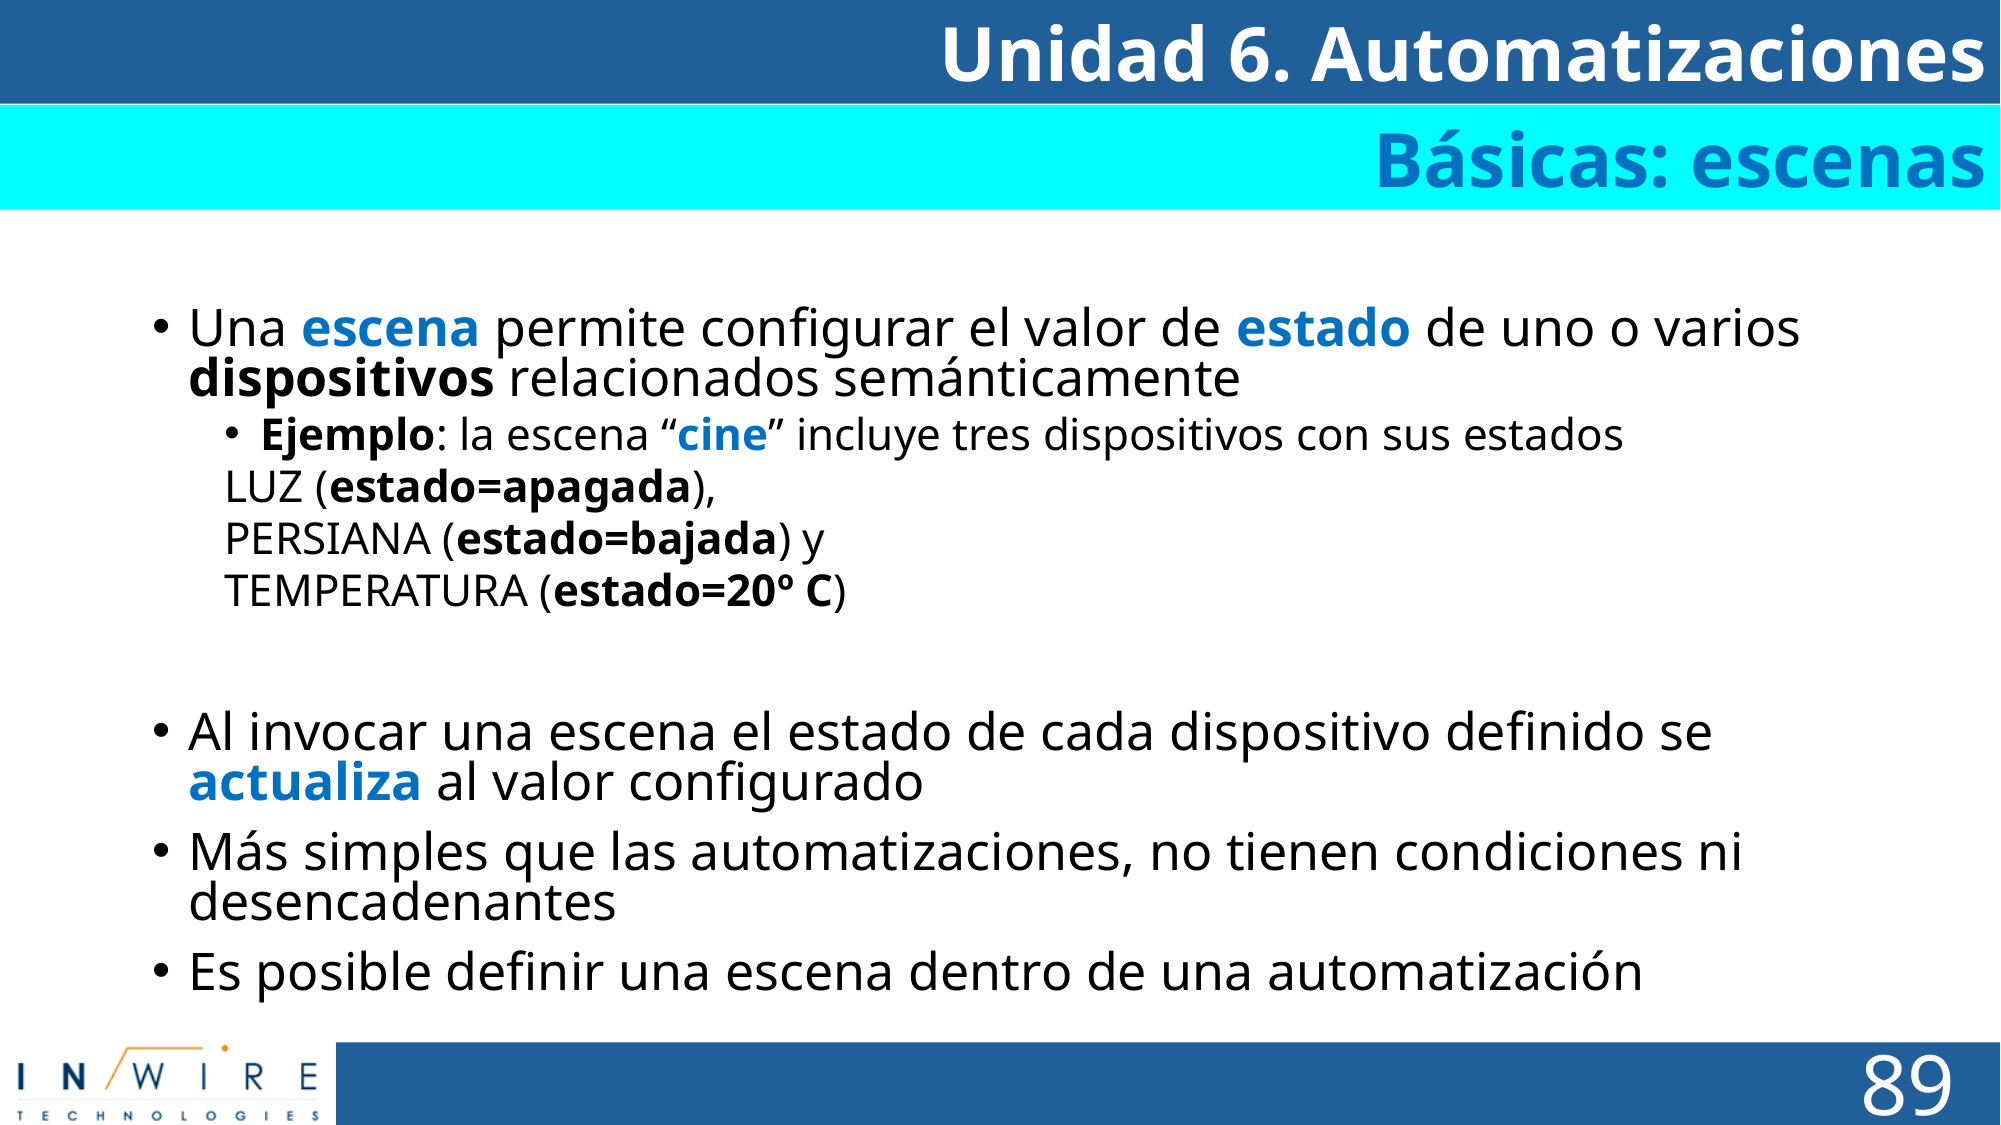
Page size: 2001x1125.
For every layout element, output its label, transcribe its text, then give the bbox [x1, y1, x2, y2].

list Una escena permite configurar el valor de estado de uno o varios dispositivos relacionados semánticamente Ejemplo: la escena “cine” incluye tres dispositivos con sus estados LUZ (estado=apagada), PERSIANA (estado=bajada) y TEMPERATURA (estado=20º C) Al invocar una escena el estado de cada dispositivo definido se actualiza al valor configurado Más simples que las automatizaciones, no tienen condiciones ni desencadenantes Es posible definir una escena dentro de una automatización [137, 299, 1863, 1014]
text_box Unidad 6. Automatizaciones [0, 0, 2000, 104]
picture [0, 1037, 336, 1125]
text_box Básicas: escenas [0, 104, 2000, 210]
